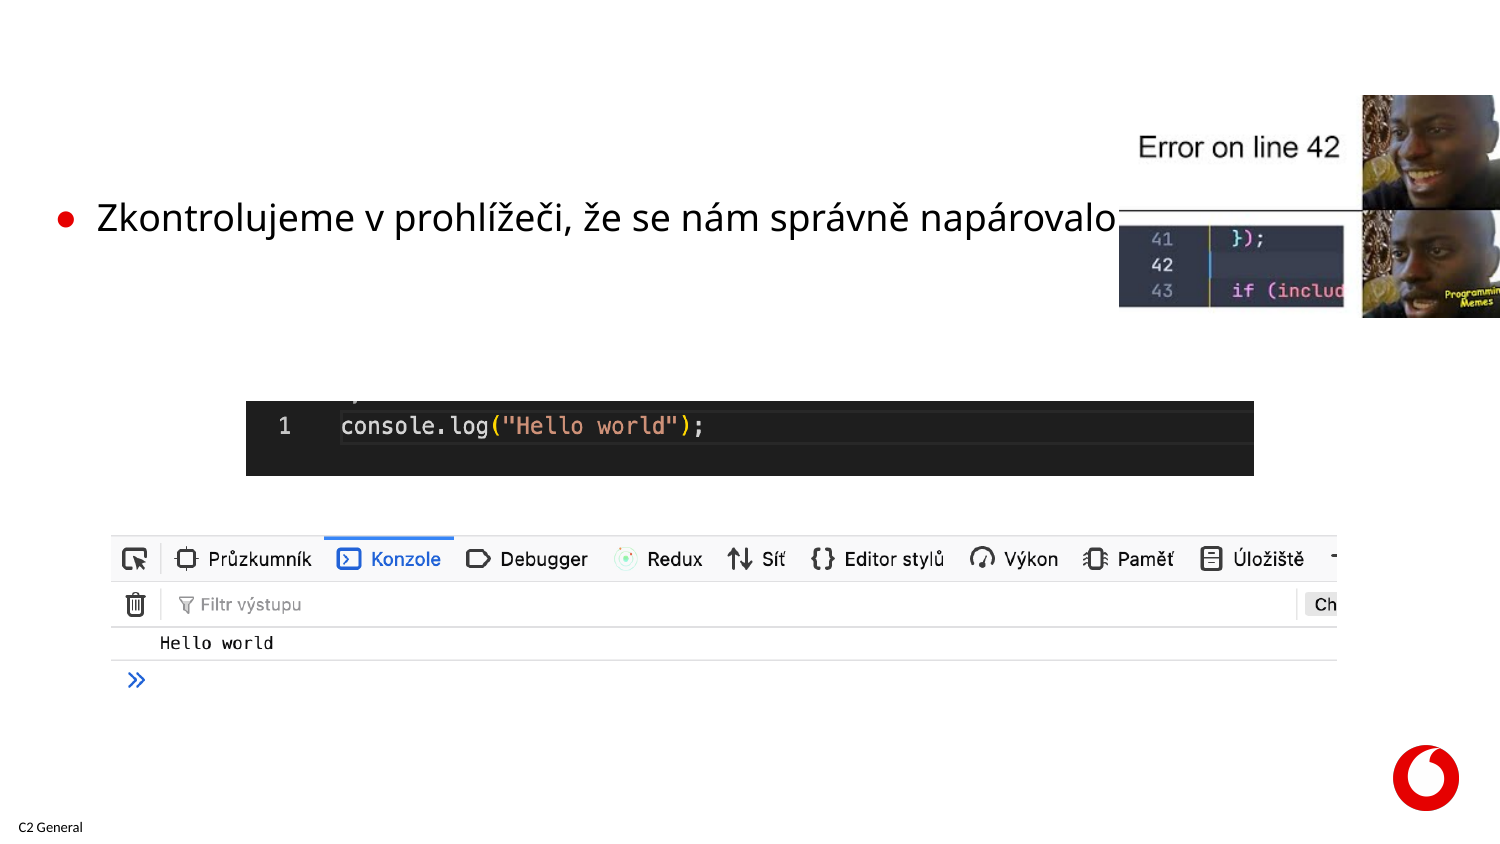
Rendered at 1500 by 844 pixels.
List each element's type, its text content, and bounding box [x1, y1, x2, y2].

picture [1393, 745, 1459, 811]
picture [245, 401, 1255, 476]
picture [111, 533, 1338, 700]
picture [1119, 94, 1500, 318]
list Zkontrolujeme v prohlížeči, že se nám správně napárovalo [25, 178, 1119, 311]
